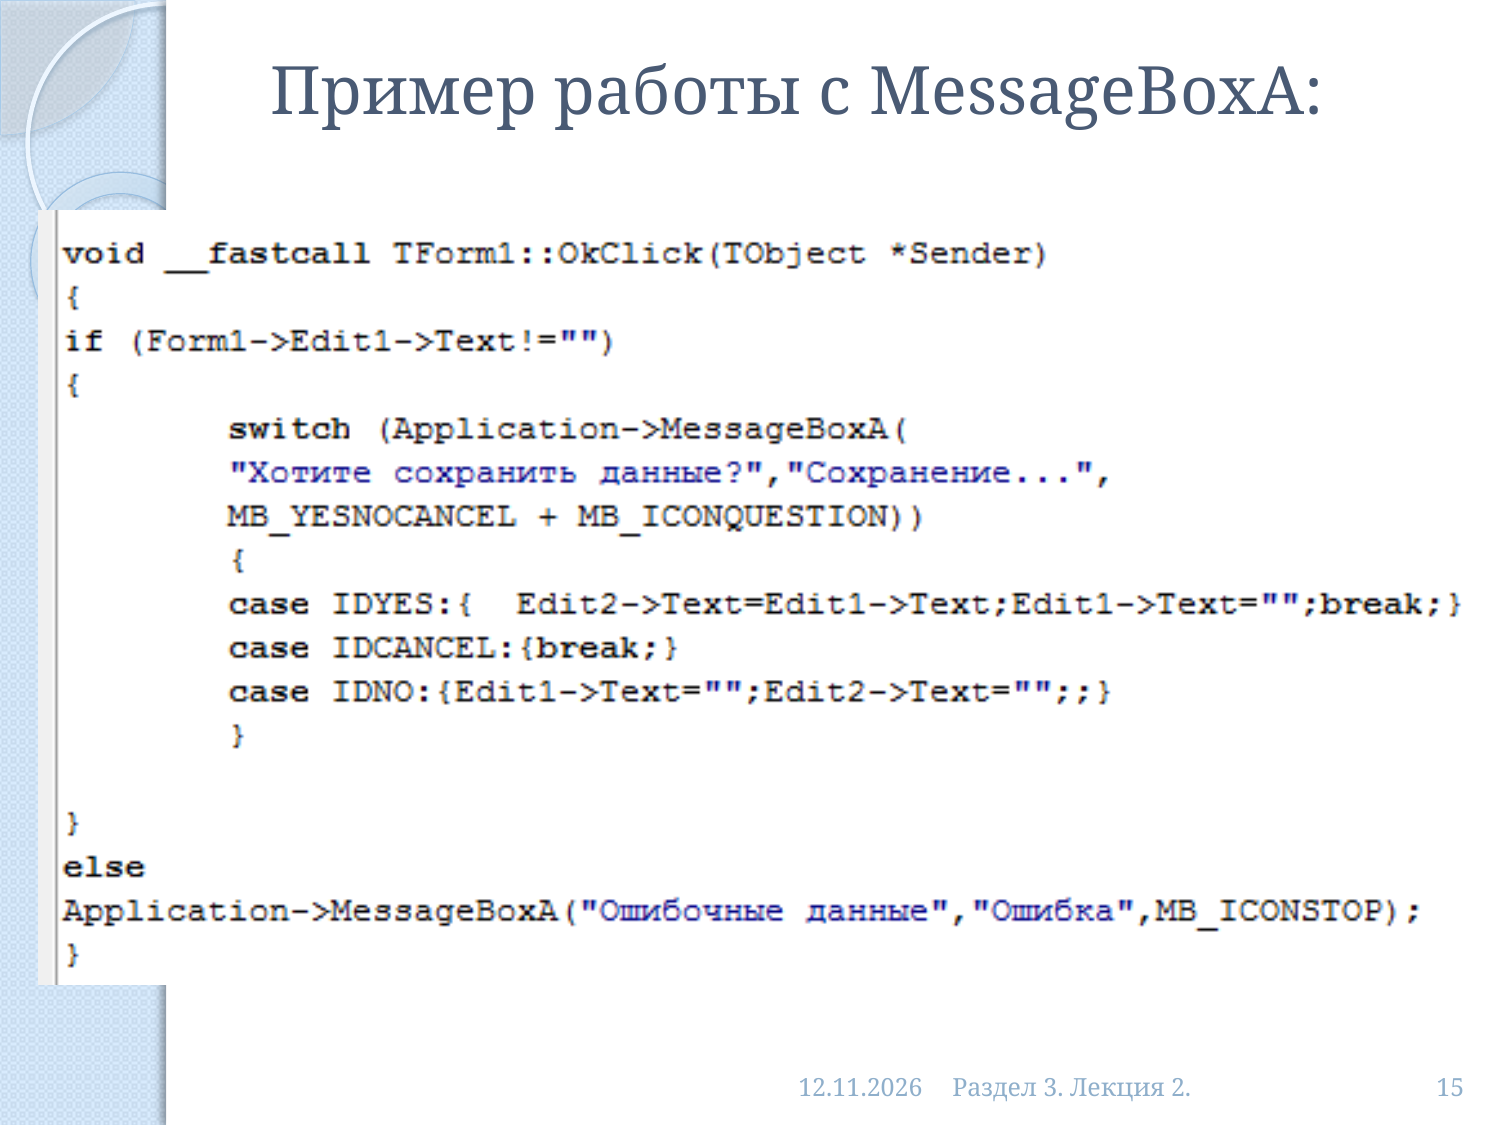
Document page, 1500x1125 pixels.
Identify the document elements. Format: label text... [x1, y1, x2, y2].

picture [37, 210, 1489, 985]
slide_number 15 [1413, 1034, 1488, 1113]
title Пример работы с MessageBoxA: [199, 35, 1395, 141]
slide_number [587, 1034, 937, 1113]
footer Раздел 3. Лекция 2. [937, 1034, 1413, 1113]
